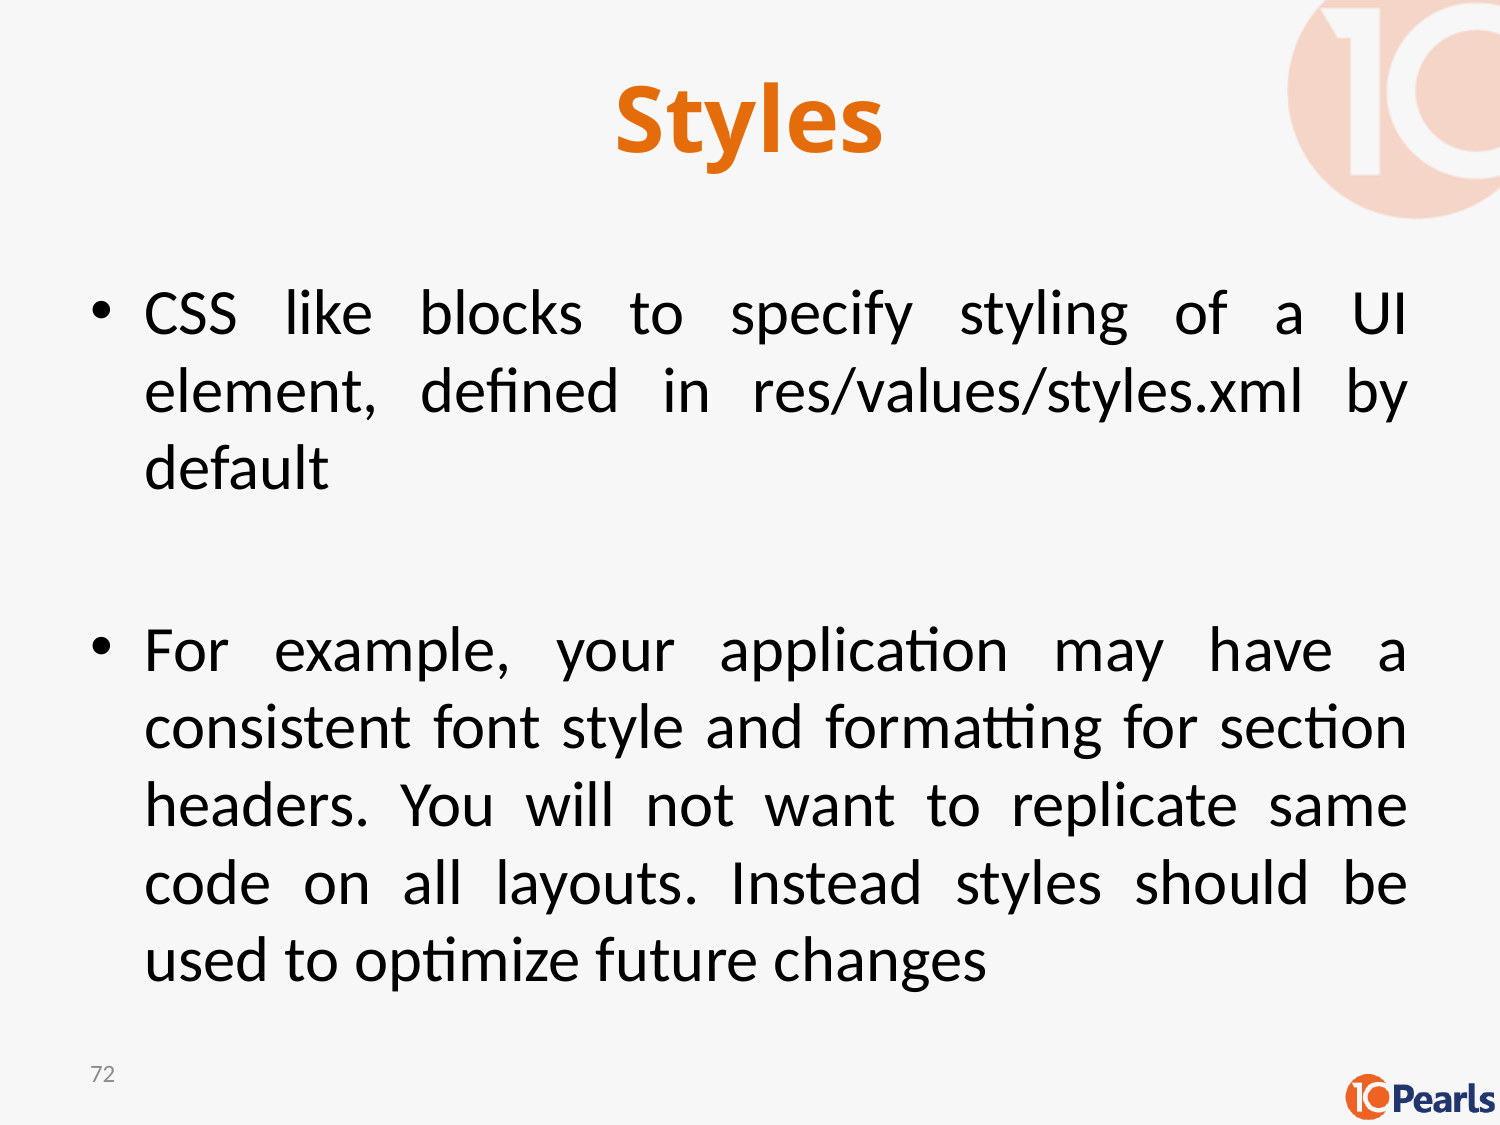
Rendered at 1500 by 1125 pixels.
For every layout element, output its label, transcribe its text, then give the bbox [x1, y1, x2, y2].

picture [1287, 0, 1500, 221]
title Styles [75, 45, 1282, 188]
slide_number 72 [75, 1042, 425, 1103]
list CSS like blocks to specify styling of a UI element, defined in res/values/styles.xml by default For example, your application may have a consistent font style and formatting for section headers. You will not want to replicate same code on all layouts. Instead styles should be used to optimize future changes [75, 262, 1425, 1005]
picture [1345, 1074, 1495, 1120]
